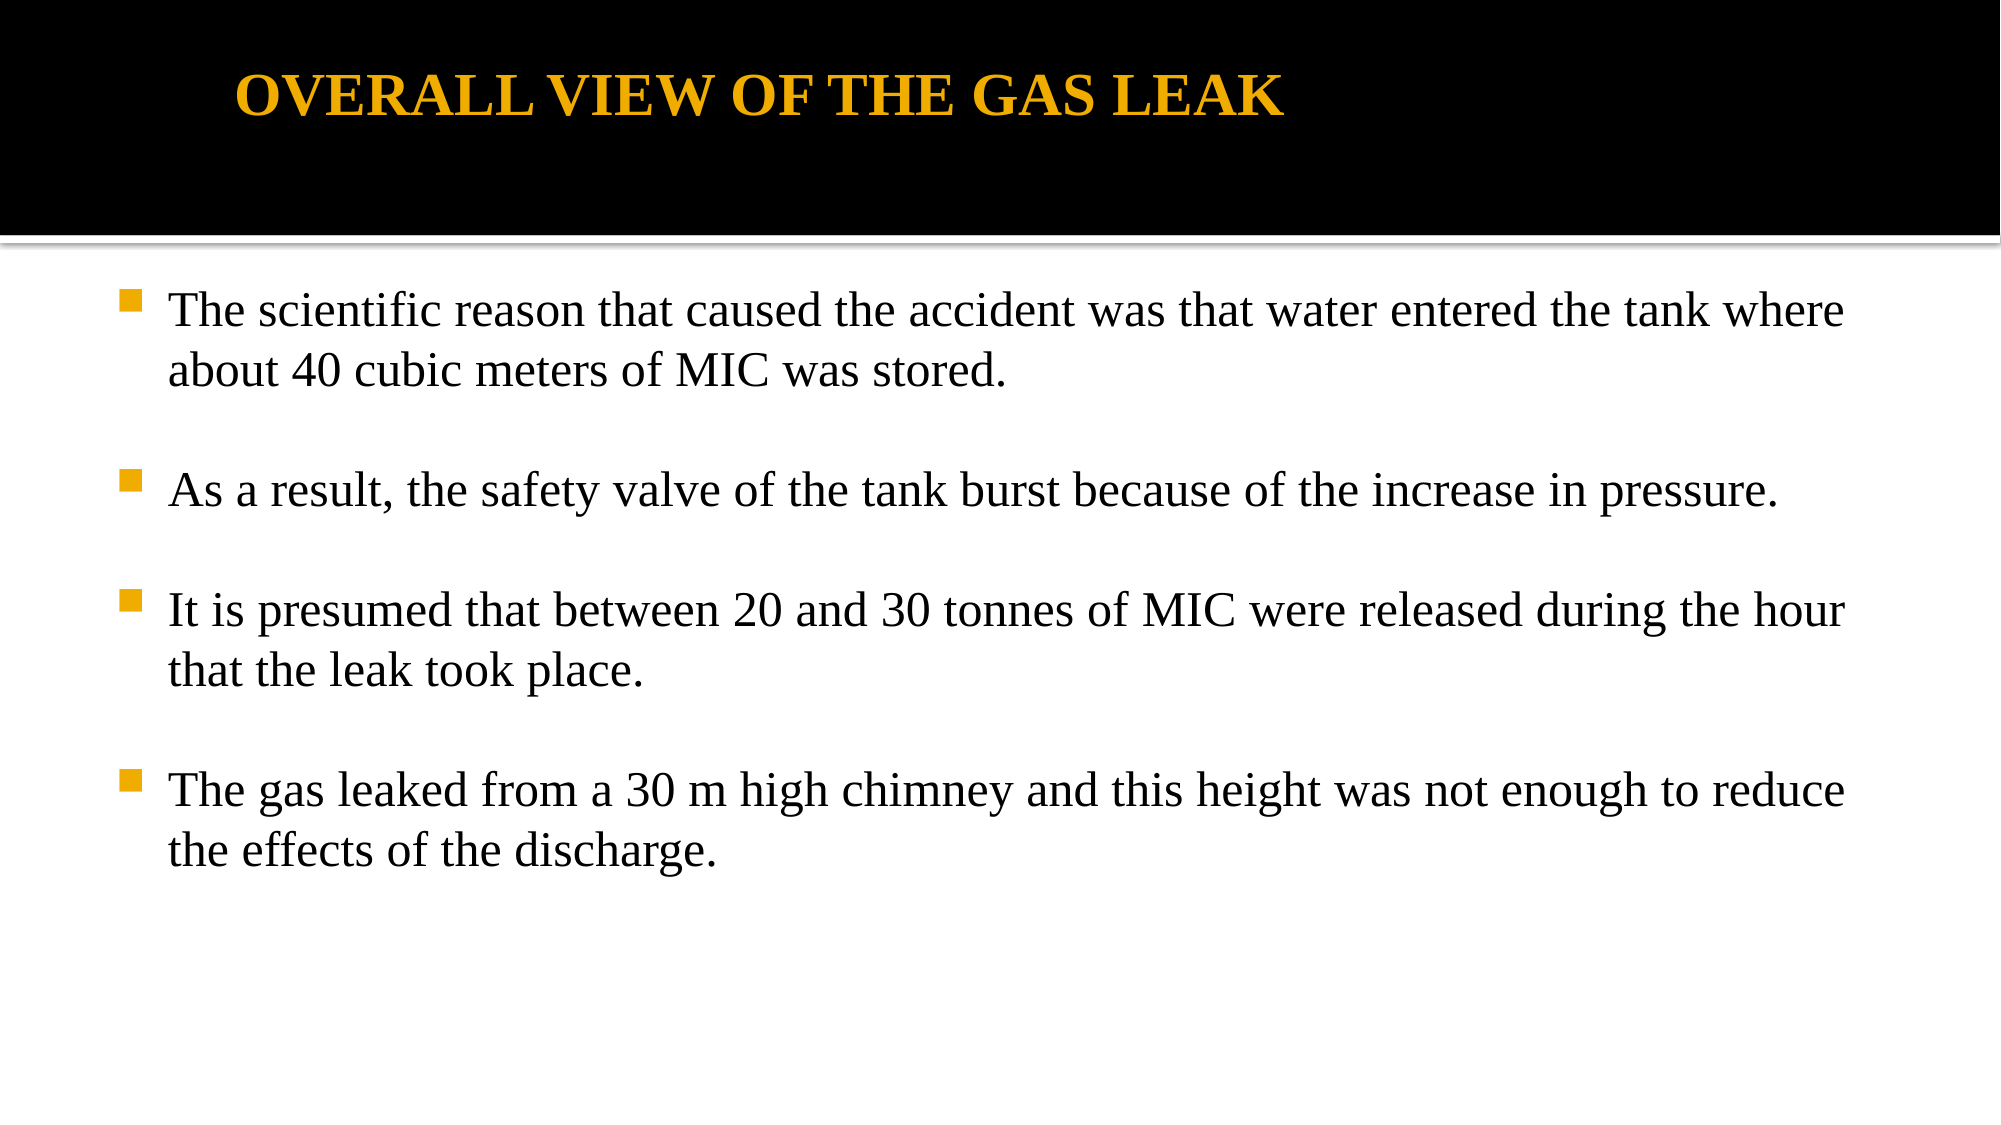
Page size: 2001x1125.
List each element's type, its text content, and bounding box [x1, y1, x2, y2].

title OVERALL VIEW OF THE GAS LEAK [219, 46, 1856, 209]
list The scientific reason that caused the accident was that water entered the tank where about 40 cubic meters of MIC was stored. As a result, the safety valve of the tank burst because of the increase in pressure. It is presumed that between 20 and 30 tonnes of MIC were released during the hour that the leak took place. The gas leaked from a 30 m high chimney and this height was not enough to reduce the effects of the discharge. [86, 261, 1862, 1064]
